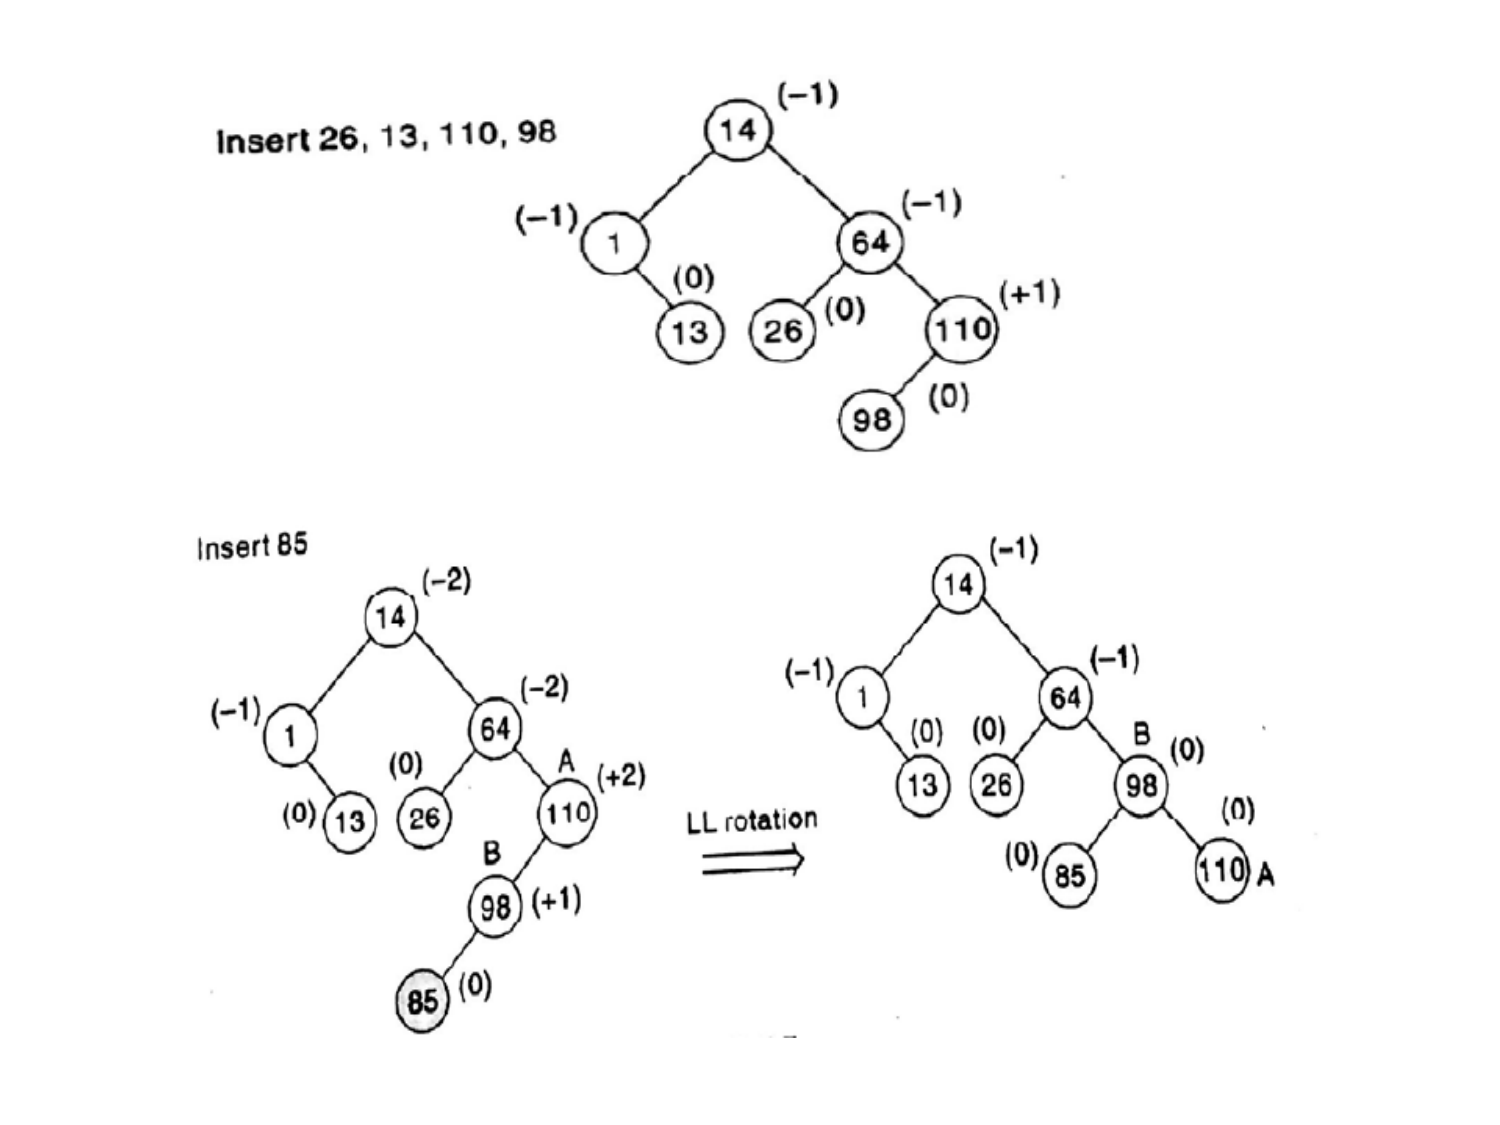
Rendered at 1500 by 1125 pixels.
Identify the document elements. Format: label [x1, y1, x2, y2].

picture [162, 74, 1345, 1038]
